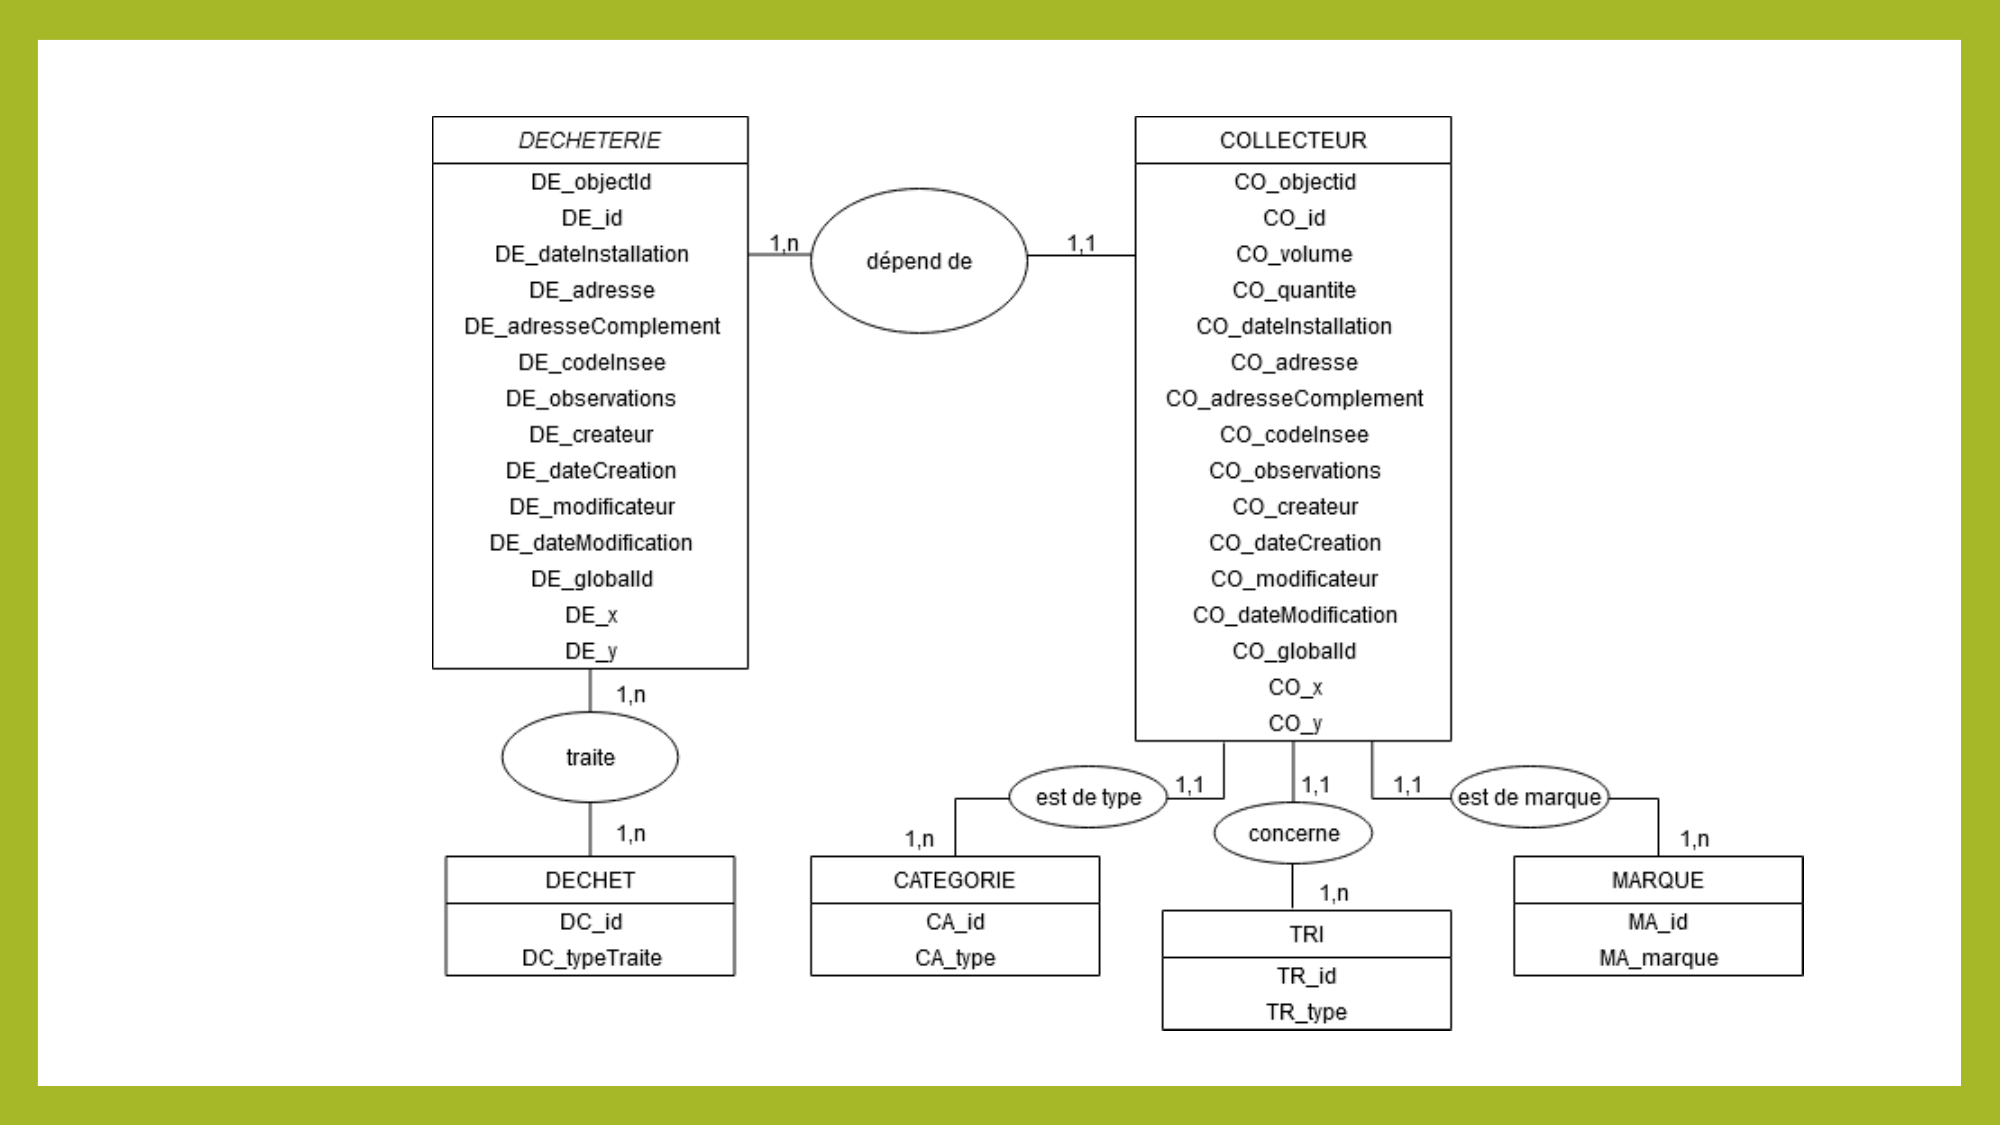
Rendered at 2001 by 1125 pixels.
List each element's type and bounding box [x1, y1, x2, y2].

picture [431, 116, 1805, 1031]
